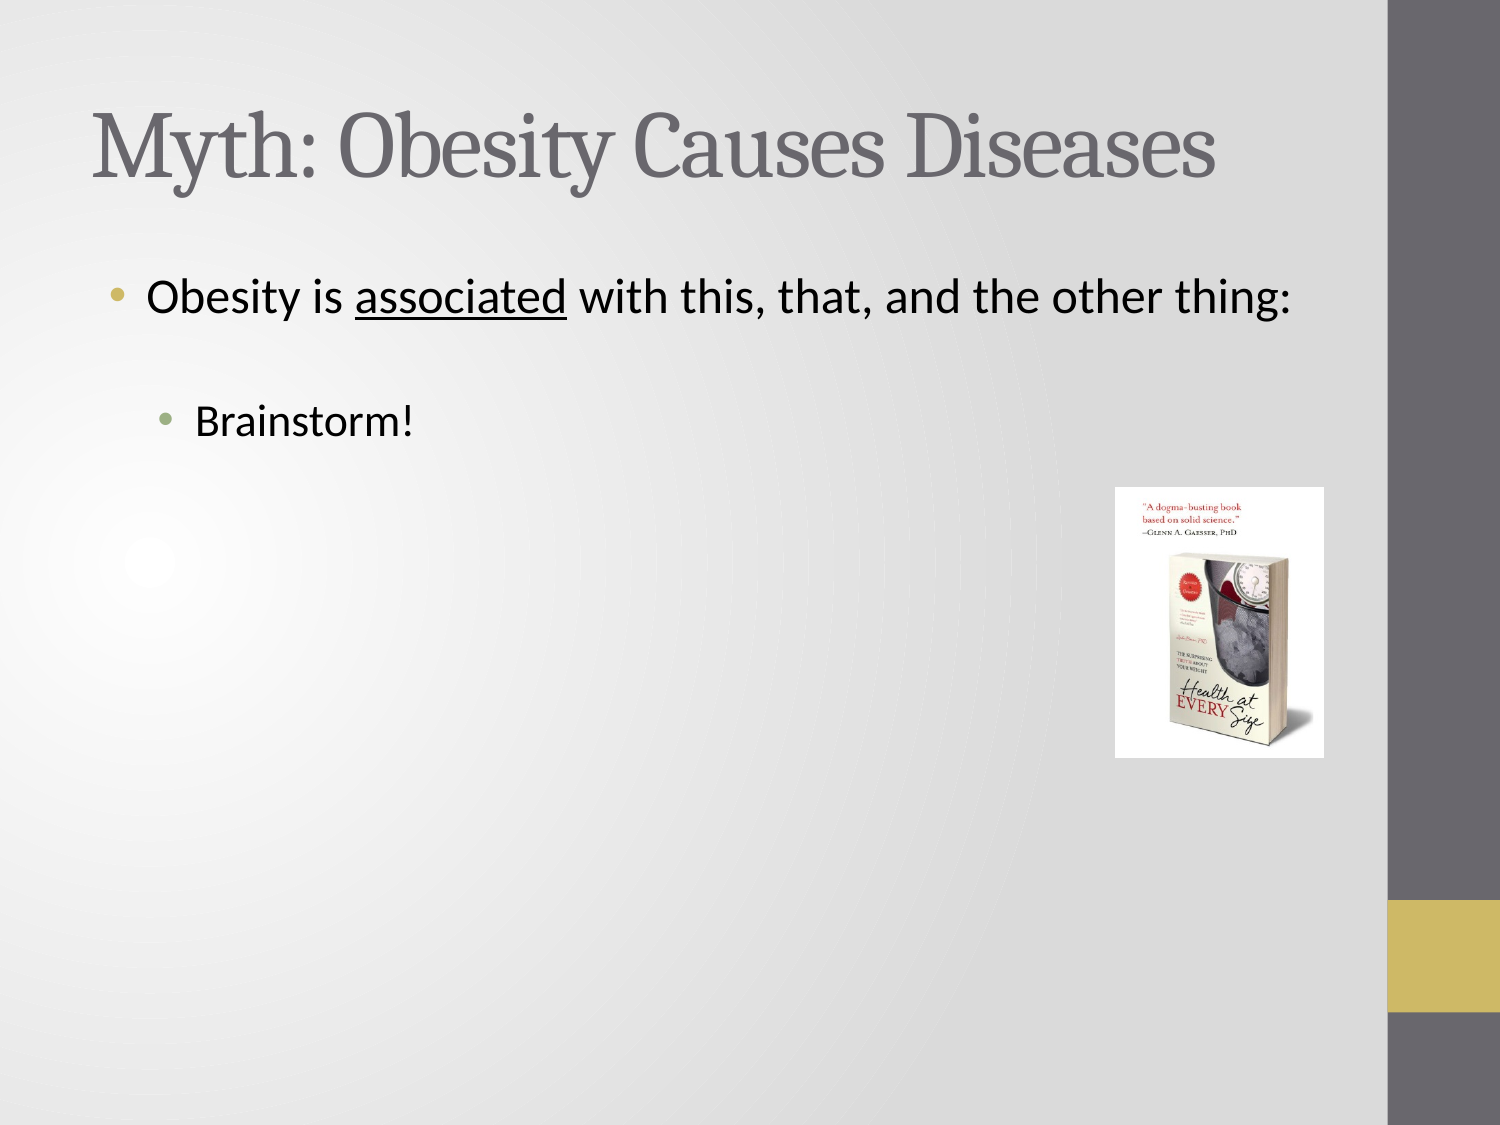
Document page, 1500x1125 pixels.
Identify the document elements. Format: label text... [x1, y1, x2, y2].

title Myth: Obesity Causes Diseases [75, 45, 1325, 233]
list Obesity is associated with this, that, and the other thing: Brainstorm! [75, 262, 1325, 1050]
picture [1115, 486, 1324, 759]
